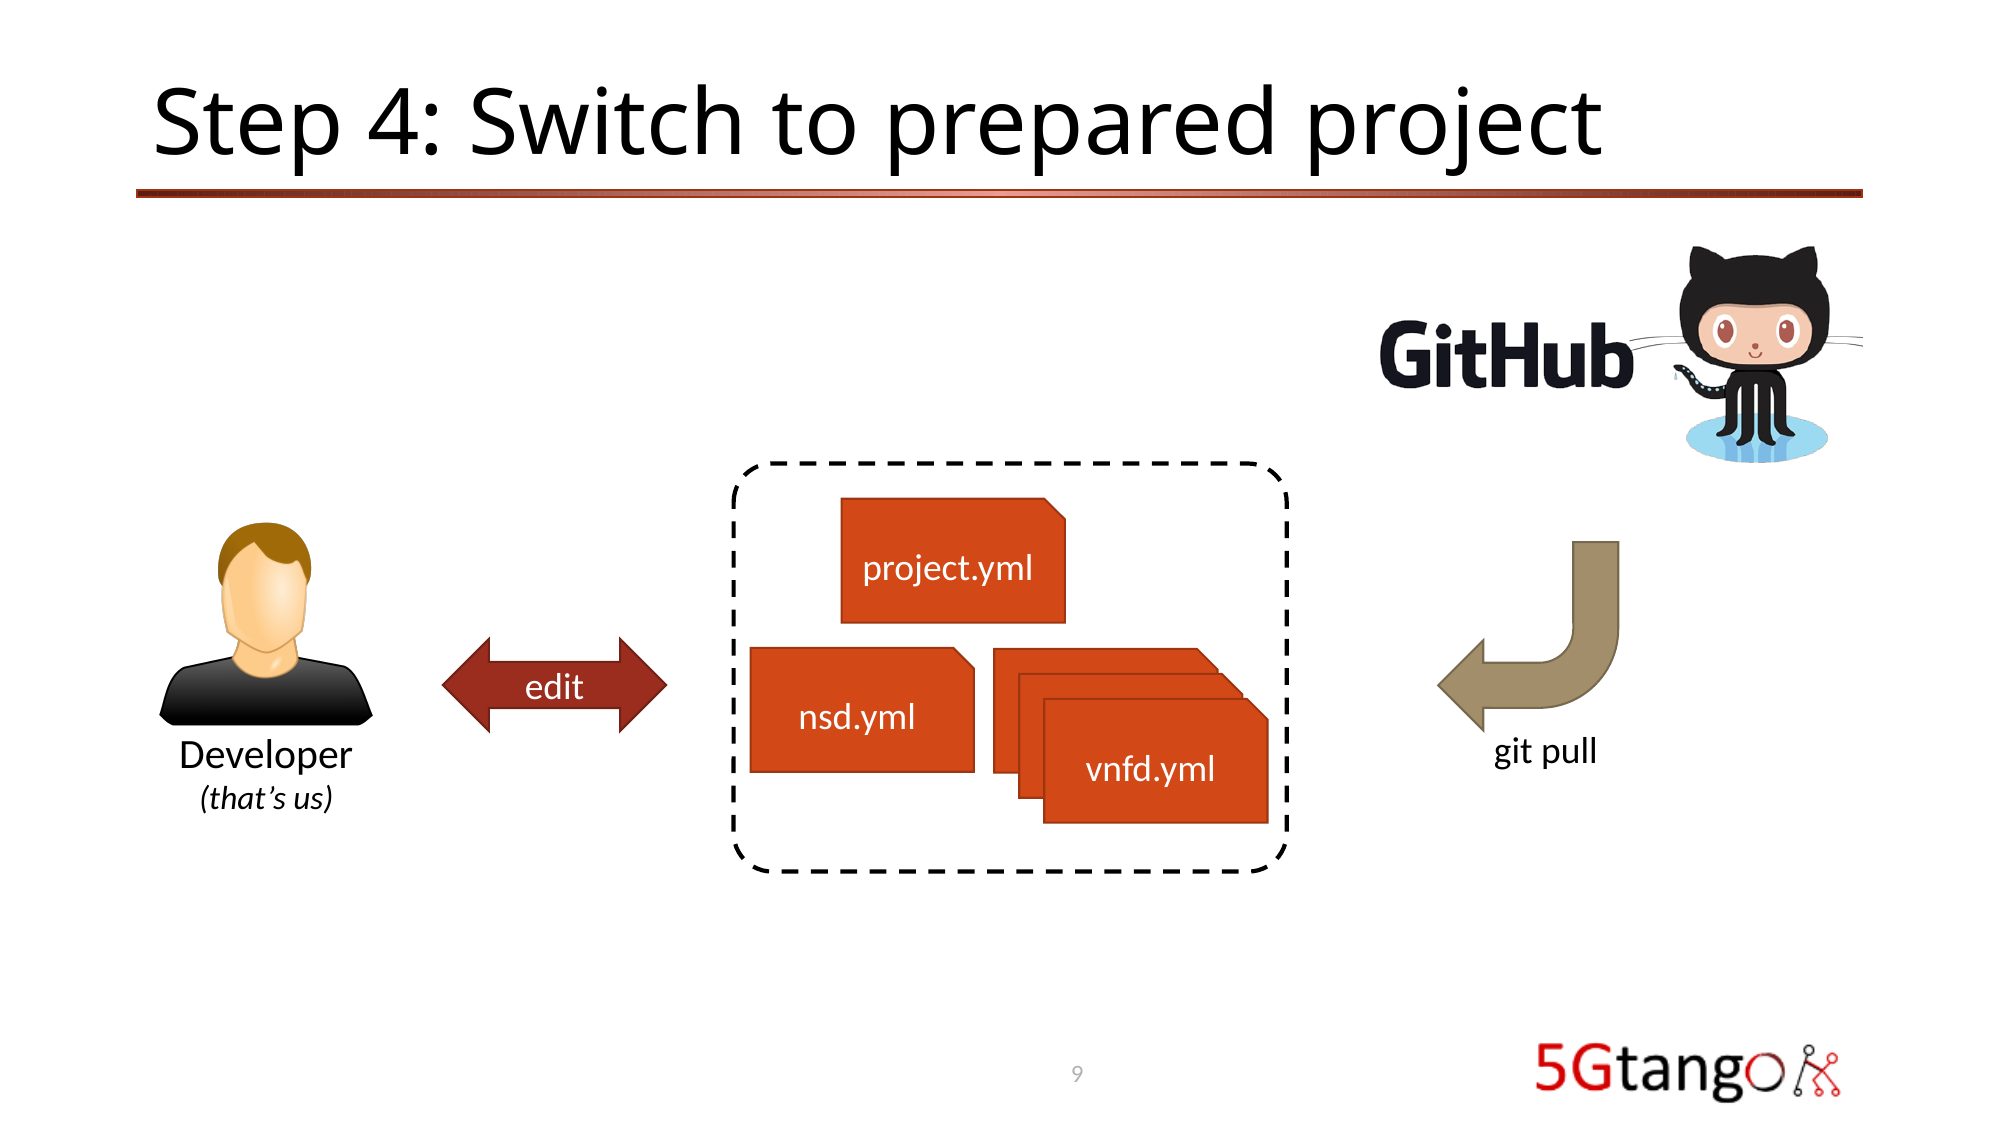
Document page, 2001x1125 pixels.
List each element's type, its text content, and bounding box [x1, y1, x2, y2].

picture [1512, 1031, 1863, 1114]
text_box [1436, 541, 1620, 728]
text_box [154, 507, 378, 826]
text_box edit [441, 636, 668, 734]
slide_number 9 [901, 1042, 1099, 1103]
text_box [732, 462, 1288, 873]
text_box git pull [1479, 719, 1613, 779]
picture [1362, 246, 1863, 464]
title Step 4: Switch to prepared project [137, 59, 1863, 190]
